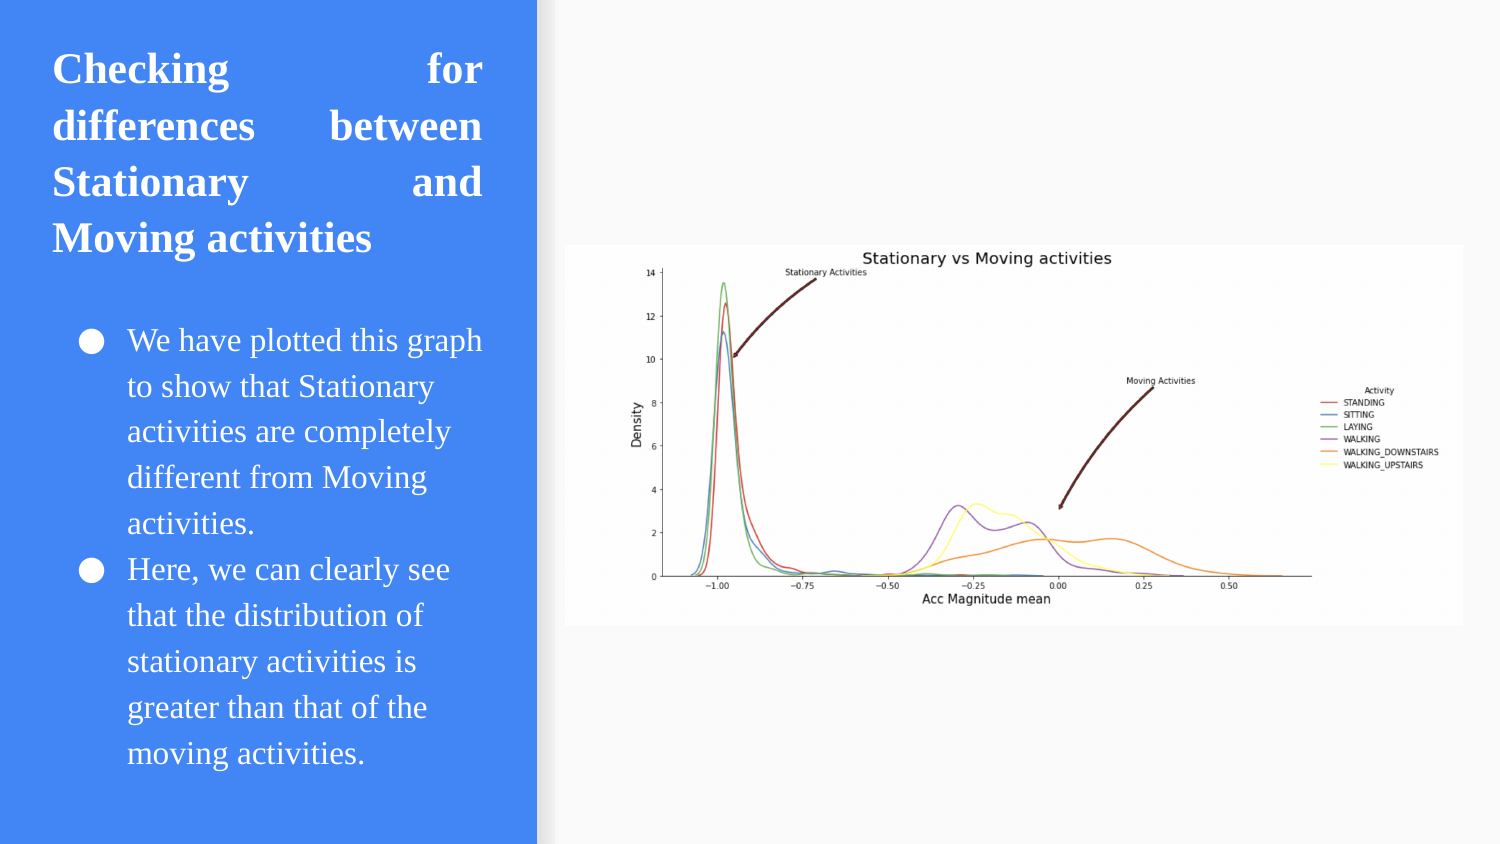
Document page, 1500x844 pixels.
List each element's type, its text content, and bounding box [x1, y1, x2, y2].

list We have plotted this graph to show that Stationary activities are completely different from Moving activities. Here, we can clearly see that the distribution of stationary activities is greater than that of the moving activities. [37, 296, 500, 801]
picture [564, 244, 1464, 627]
title Checking for differences between Stationary and Moving activities [37, 21, 498, 277]
